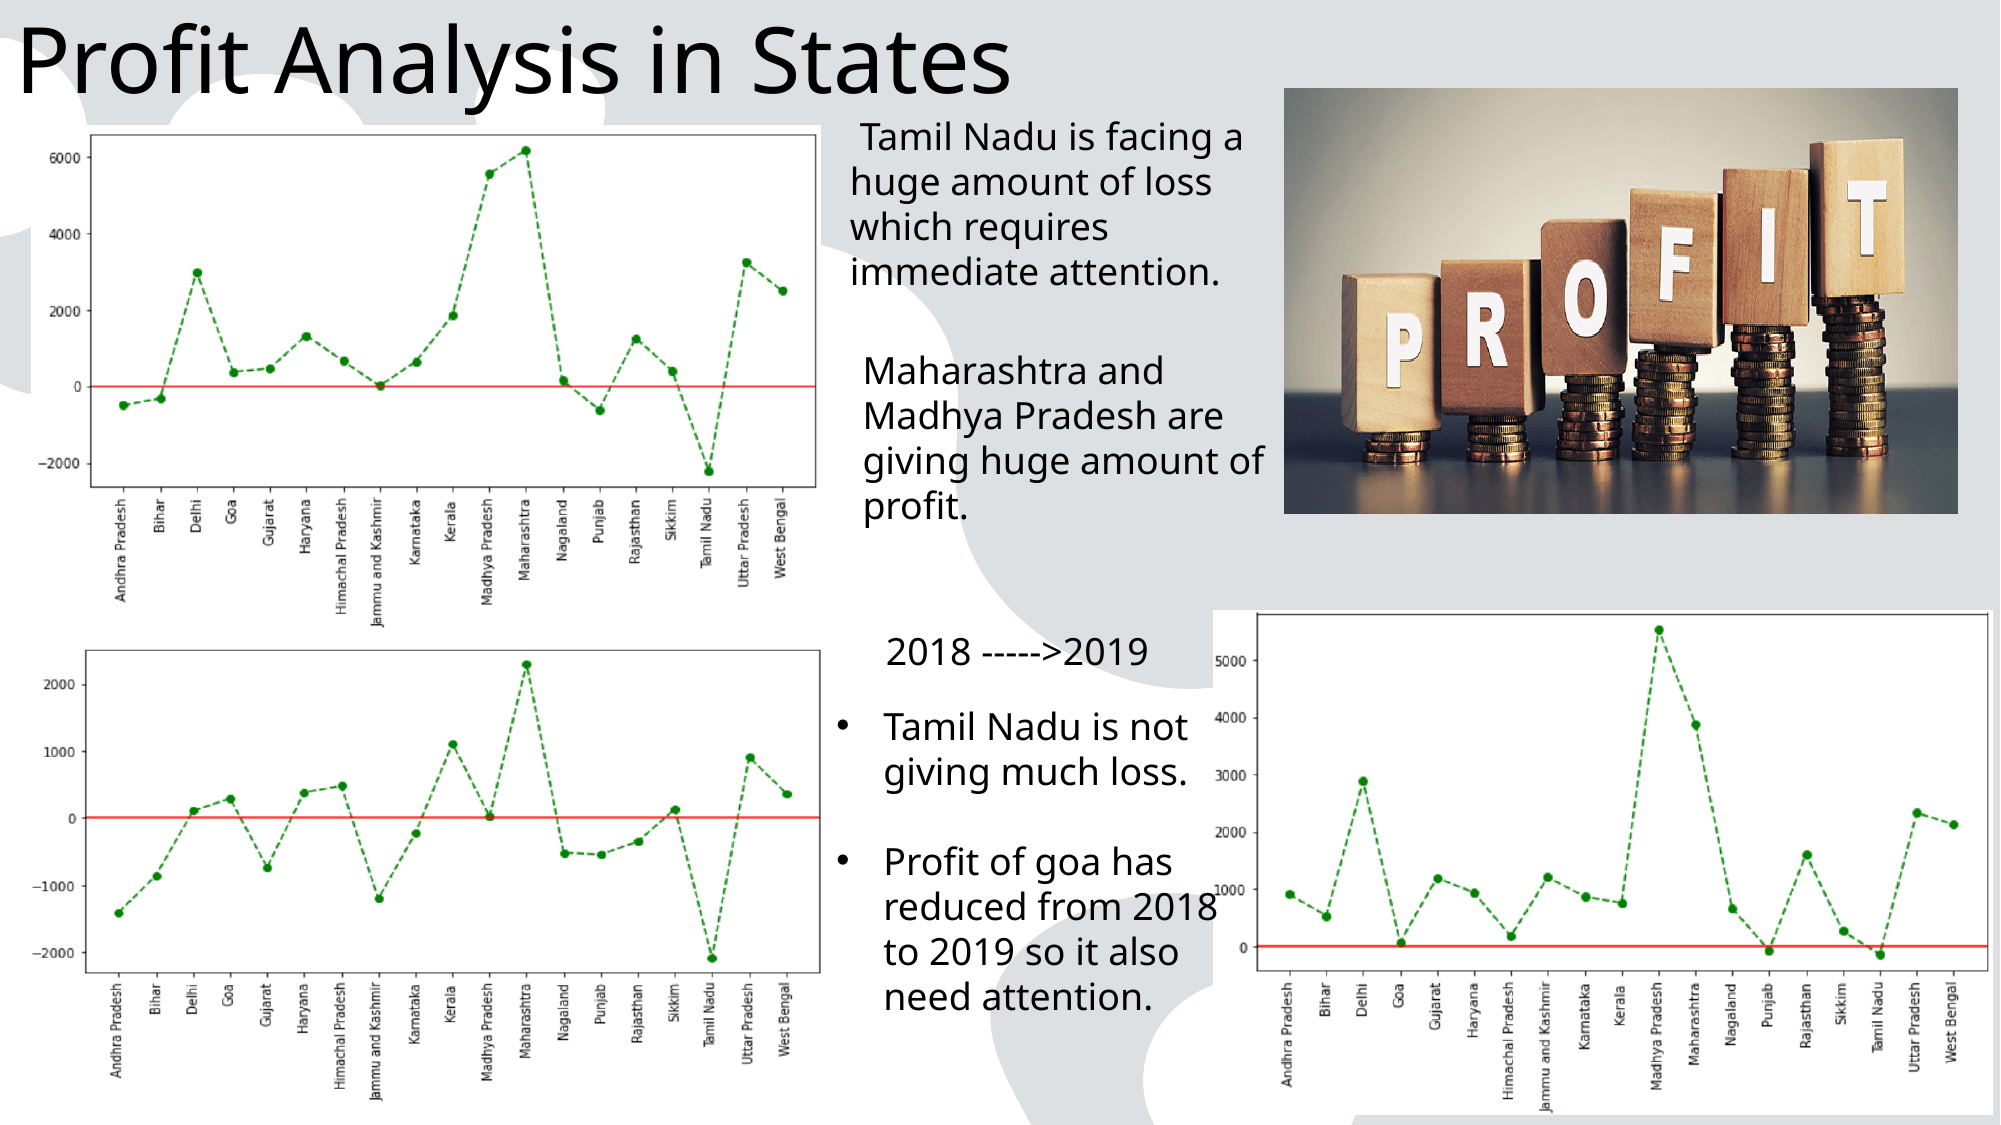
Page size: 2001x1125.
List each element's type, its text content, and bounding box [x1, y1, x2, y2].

text_box 2018 ----->2019 [870, 620, 1213, 681]
picture [1213, 610, 1993, 1115]
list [31, 125, 822, 628]
text_box Tamil Nadu is facing a huge amount of loss which requires immediate attention. [835, 105, 1284, 301]
text_box Maharashtra and Madhya Pradesh are giving huge amount of profit. [847, 339, 1298, 535]
title Profit Analysis in States [0, 0, 1801, 119]
picture [1284, 88, 1958, 514]
text_box Tamil Nadu is not giving much loss. Profit of goa has reduced from 2018 to 2019 so it also need attention. [821, 694, 1213, 1115]
picture [31, 635, 824, 1104]
